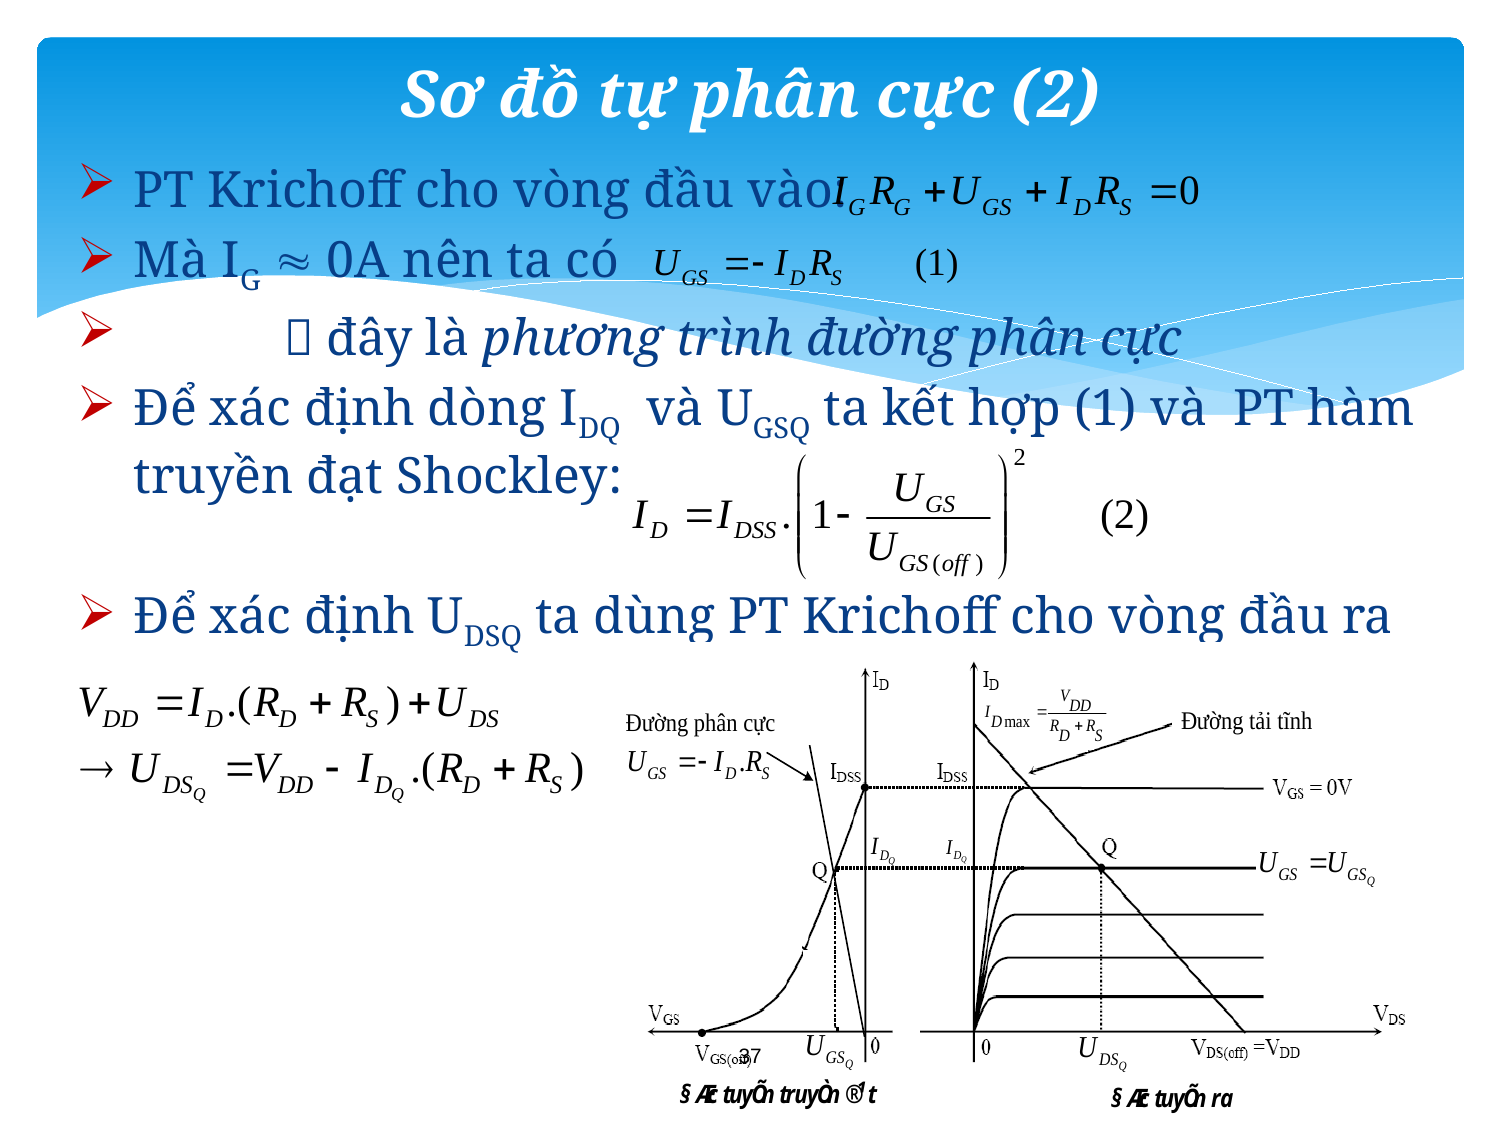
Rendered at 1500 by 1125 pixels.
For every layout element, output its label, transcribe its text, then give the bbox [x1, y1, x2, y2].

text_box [824, 162, 1230, 226]
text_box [74, 674, 593, 813]
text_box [649, 237, 966, 295]
list PT Krichoff cho vòng đầu vào: Mà IG  0A nên ta có  đây là phương trình đường phân cực Để xác định dòng IDQ và UGSQ ta kết hợp (1) và PT hàm truyền đạt Shockley: Để xác định UDSQ ta dùng PT Krichoff cho vòng đầu ra [62, 522, 1475, 893]
title Sơ đồ tự phân cực (2) [75, 45, 1425, 138]
list PT Krichoff cho vòng đầu vào: Mà IG  0A nên ta có  đây là phương trình đường phân cực Để xác định dòng IDQ và UGSQ ta kết hợp (1) và PT hàm truyền đạt Shockley: Để xác định UDSQ ta dùng PT Krichoff cho vòng đầu ra [62, 149, 1475, 360]
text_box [624, 437, 1156, 588]
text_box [612, 637, 1451, 1125]
list PT Krichoff cho vòng đầu vào: Mà IG  0A nên ta có  đây là phương trình đường phân cực Để xác định dòng IDQ và UGSQ ta kết hợp (1) và PT hàm truyền đạt Shockley: Để xác định UDSQ ta dùng PT Krichoff cho vòng đầu ra [62, 361, 1475, 521]
